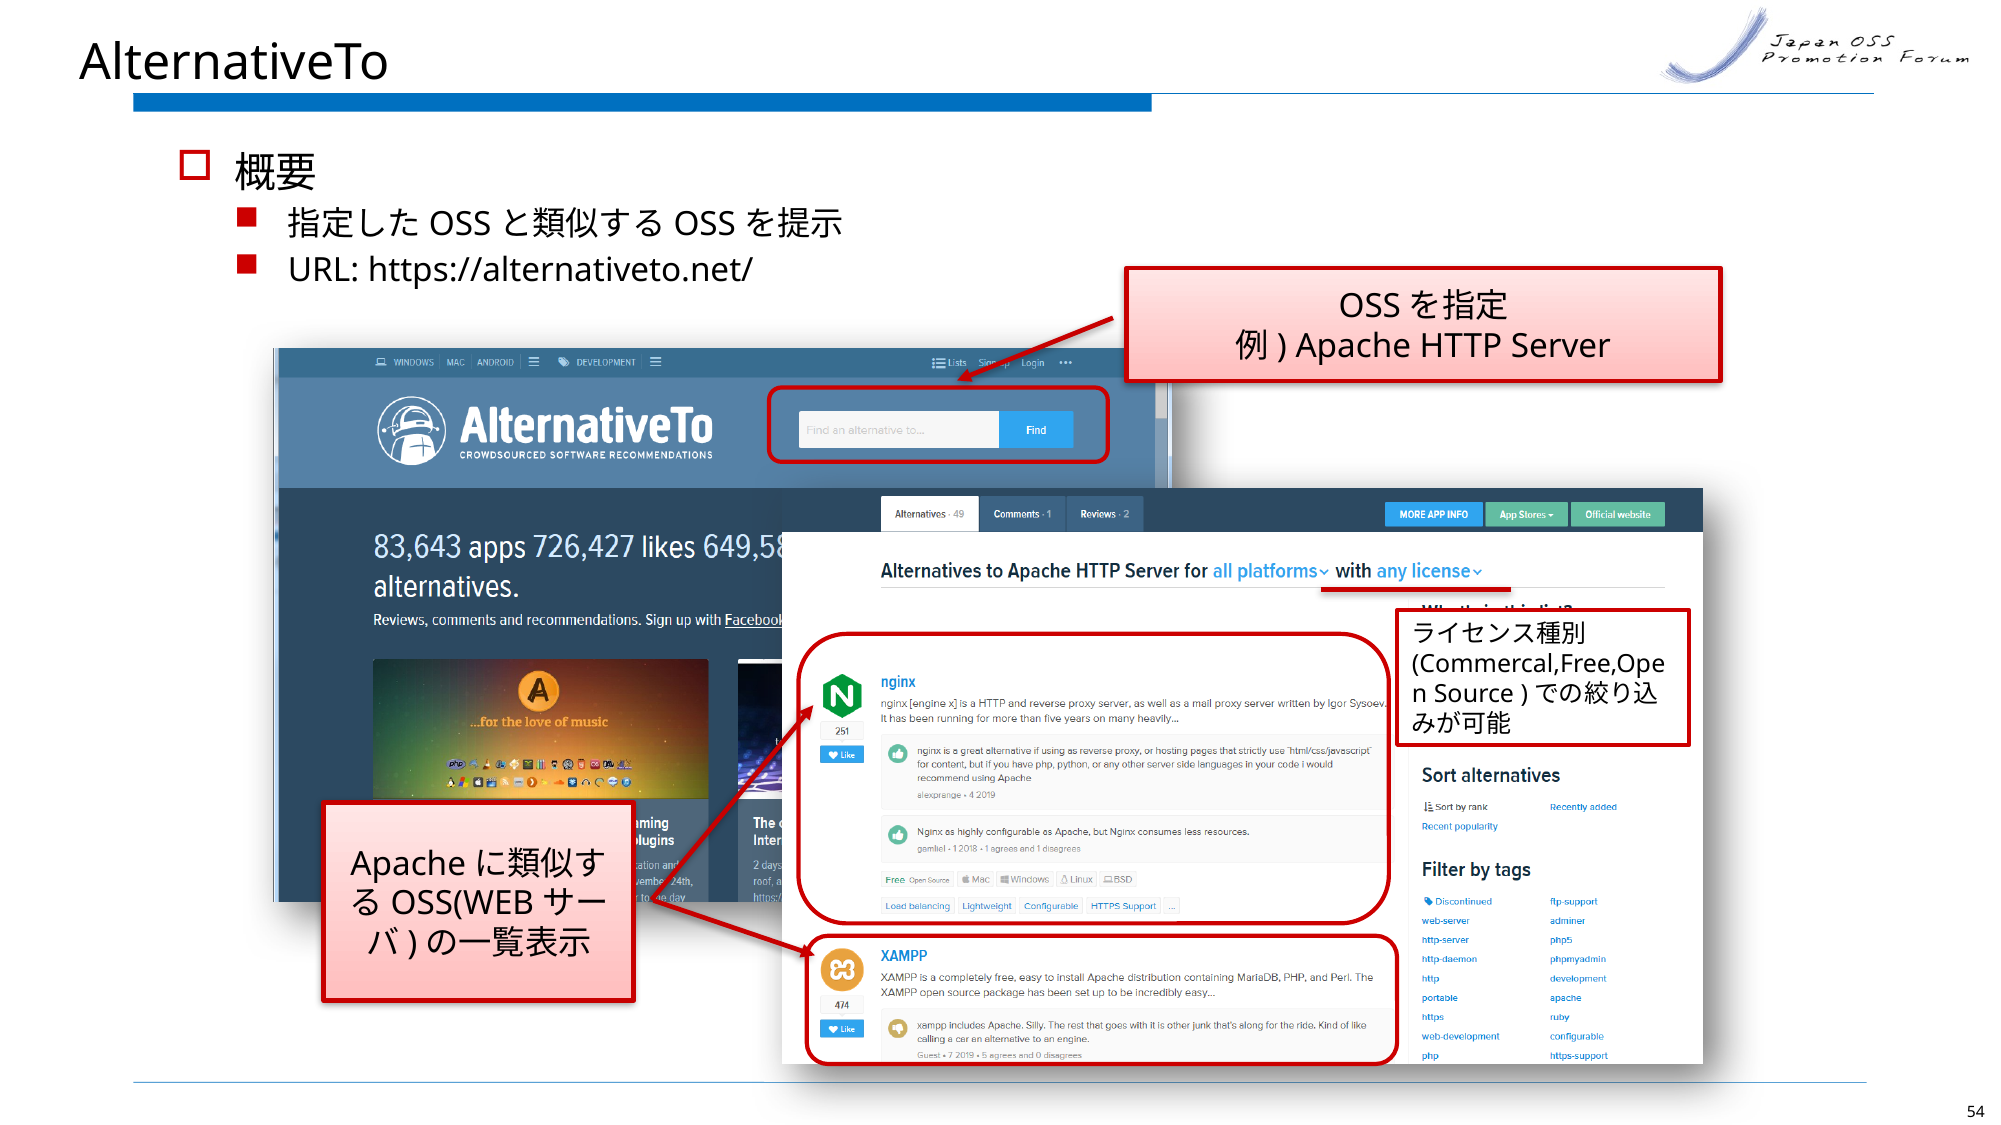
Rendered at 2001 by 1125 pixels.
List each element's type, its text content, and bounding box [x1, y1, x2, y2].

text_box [653, 900, 816, 956]
text_box Apacheに類似するOSS(WEBサーバ)の一覧表示 [323, 910, 635, 1001]
slide_number 54 [1874, 1093, 2000, 1125]
text_box OSSを指定 例) Apache HTTP Server [1126, 267, 1721, 382]
text_box OSSを指定 例) Apache HTTP Server [1038, 317, 1114, 347]
title AlternativeTo [64, 17, 1961, 95]
picture [1634, 0, 1995, 91]
list 概要 指定したOSSと類似するOSSを提示 URL: https://alternativeto.net/ [161, 137, 1584, 315]
picture [273, 348, 1704, 1065]
